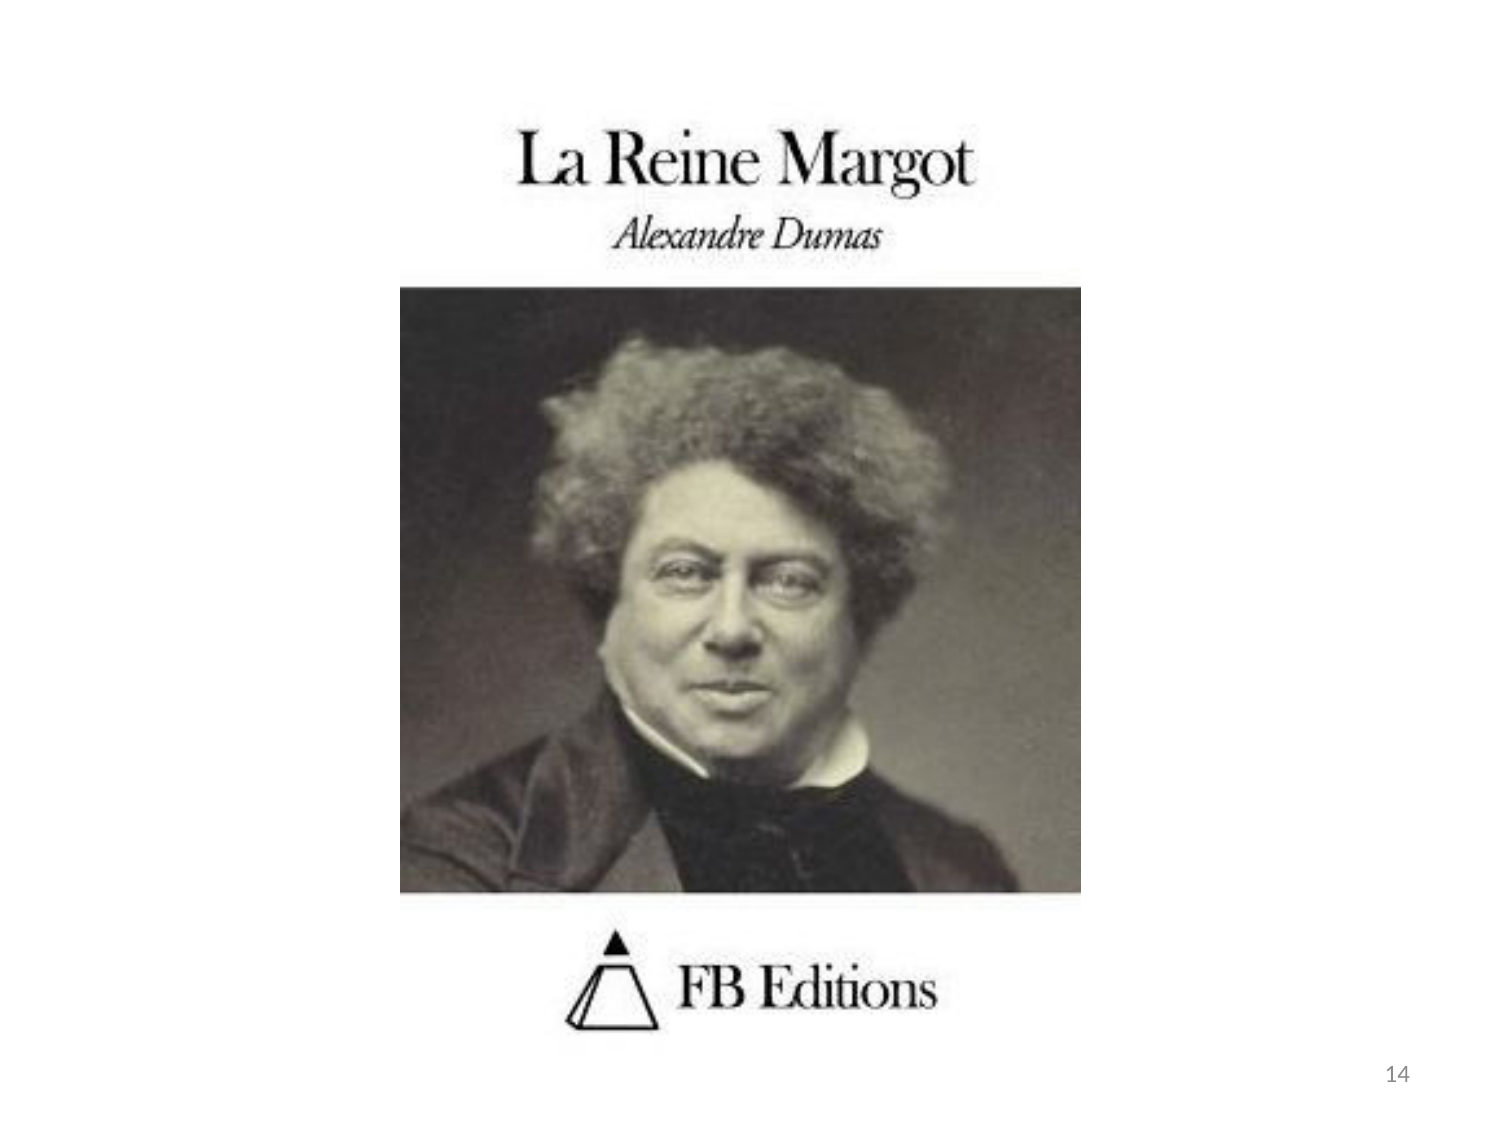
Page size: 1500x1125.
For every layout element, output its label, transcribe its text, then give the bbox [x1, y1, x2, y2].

slide_number 14 [1074, 1042, 1425, 1103]
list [400, 42, 1081, 1067]
